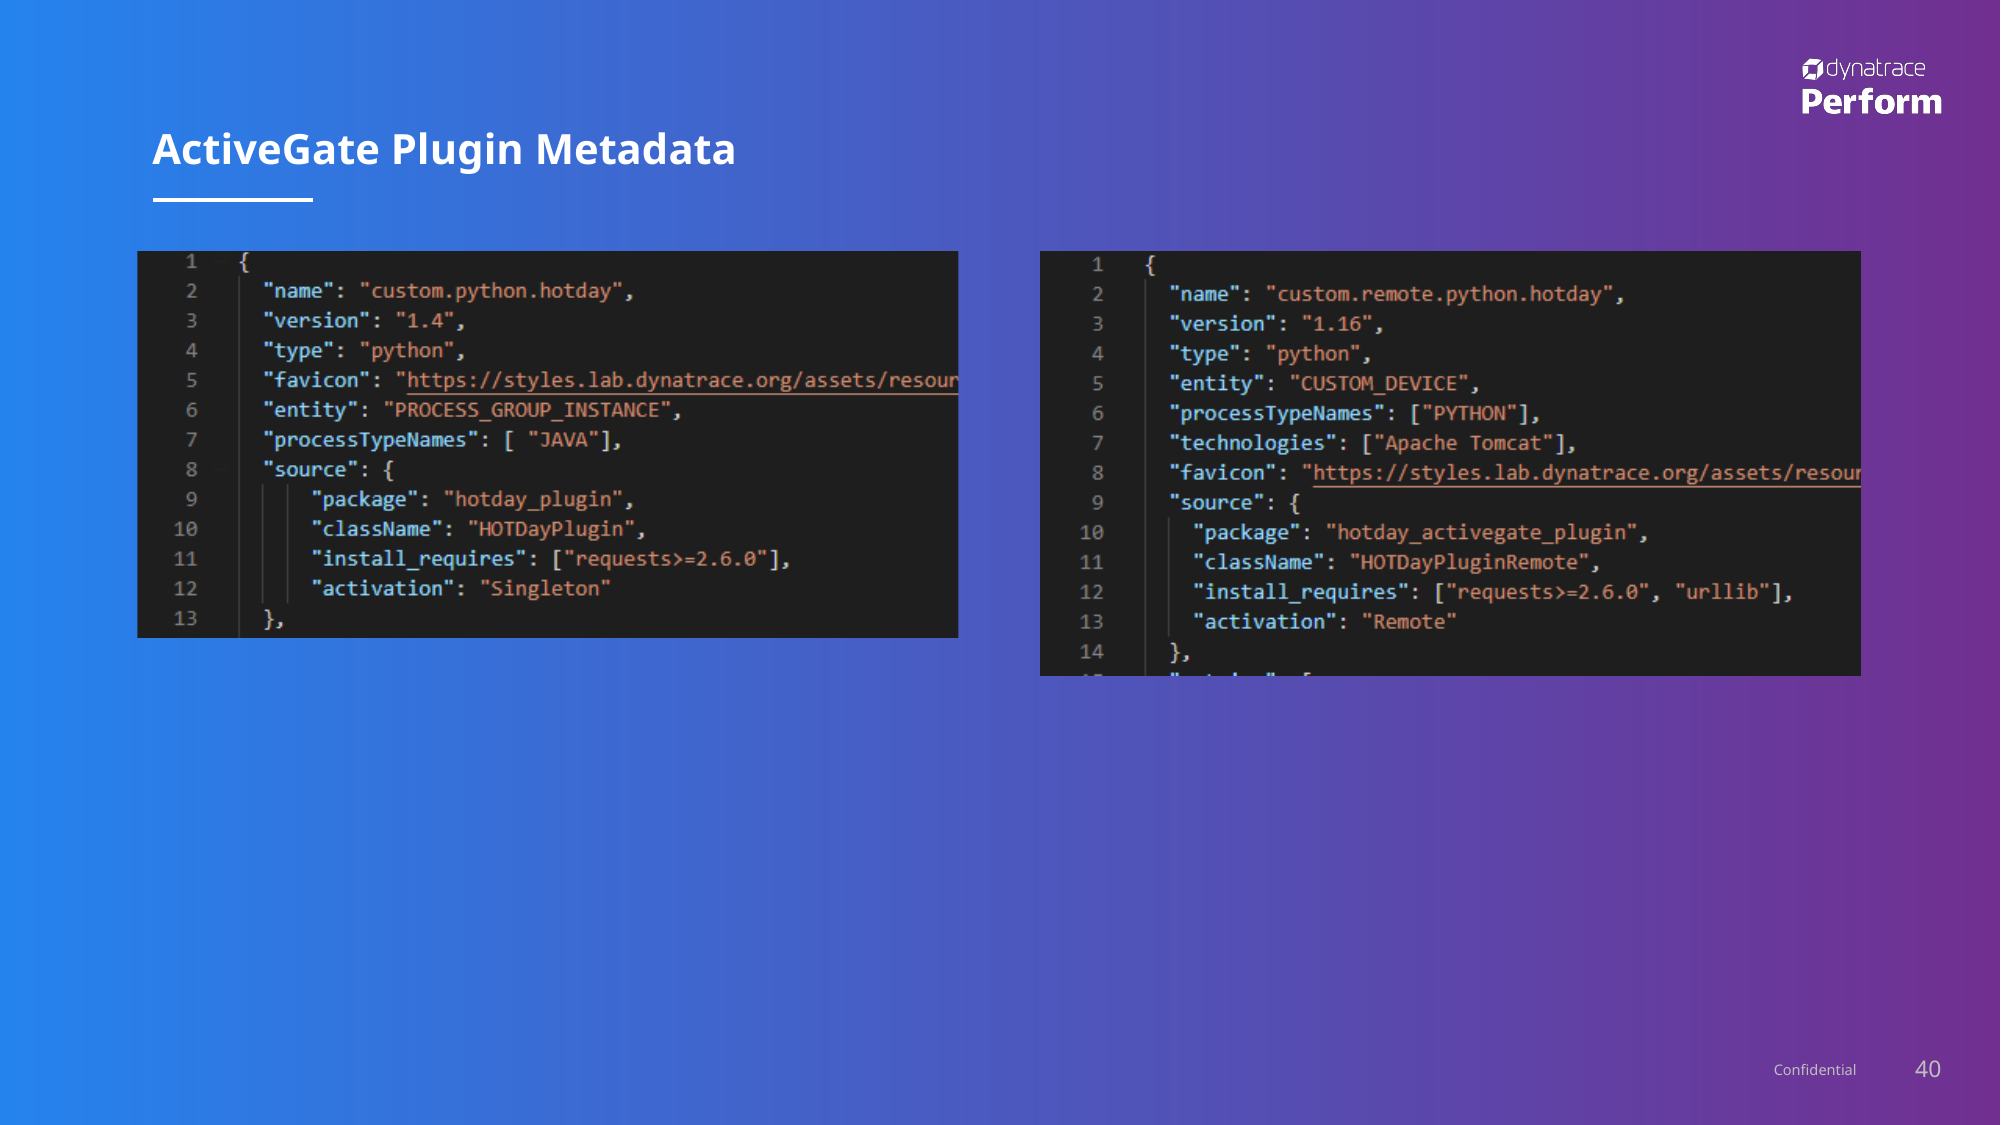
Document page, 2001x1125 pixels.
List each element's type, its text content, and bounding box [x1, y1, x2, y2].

picture [1797, 51, 1945, 125]
picture [1040, 251, 1861, 676]
picture [137, 251, 959, 638]
title ActiveGate Plugin Metadata [137, 59, 1863, 181]
